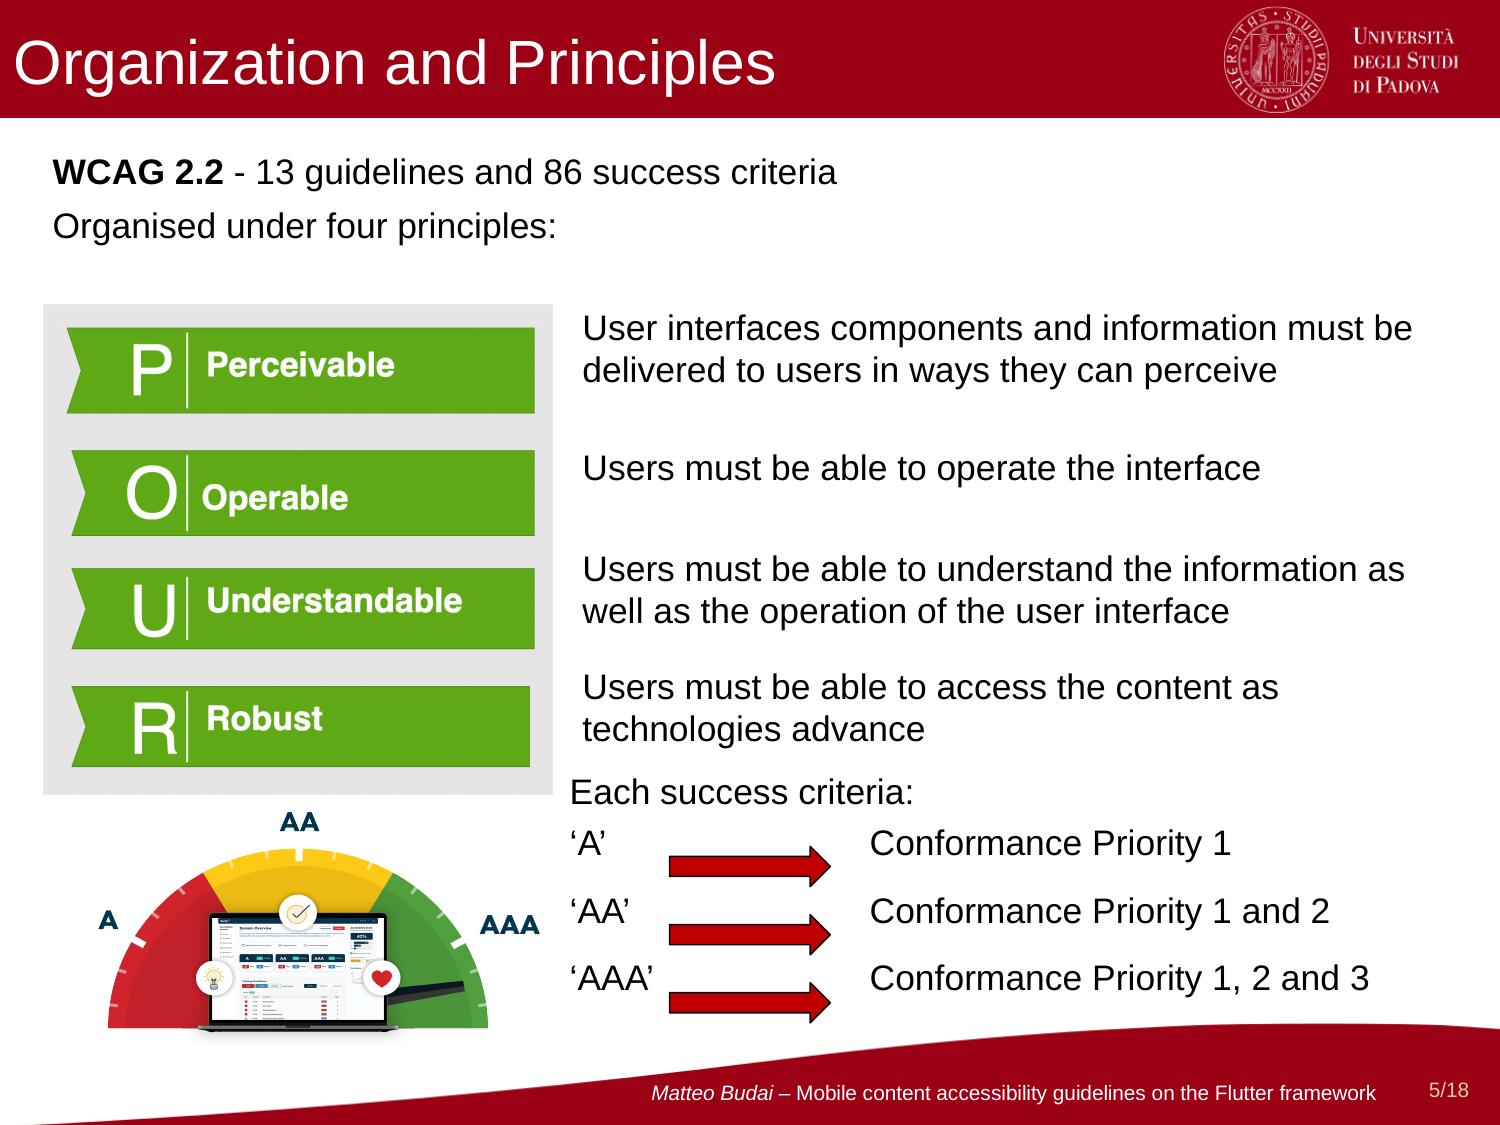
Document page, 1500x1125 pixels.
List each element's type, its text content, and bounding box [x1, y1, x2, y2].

picture [42, 303, 553, 795]
text_box Users must be able to understand the information as well as the operation of the user interface [558, 538, 1483, 639]
text_box User interfaces components and information must be delivered to users in ways they can perceive [552, 297, 1483, 398]
text_box ‘A’ Conformance Priority 1 ‘AA’ Conformance Priority 1 and 2 ‘AAA’ Conformance Priority 1, 2 and 3 [545, 812, 1495, 1006]
text_box [669, 914, 831, 955]
text_box Users must be able to access the content as technologies advance [558, 656, 1483, 757]
text_box Organised under four principles: [22, 195, 649, 253]
picture [0, 812, 1500, 1125]
text_box Users must be able to operate the interface [558, 437, 1483, 495]
text_box [669, 846, 831, 887]
text_box [669, 982, 831, 1023]
text_box WCAG 2.2 - 13 guidelines and 86 success criteria [22, 141, 868, 199]
title Organization and Principles [0, 0, 1066, 158]
picture [293, 812, 307, 829]
picture [1066, 0, 1500, 118]
text_box Each success criteria: [539, 761, 981, 820]
